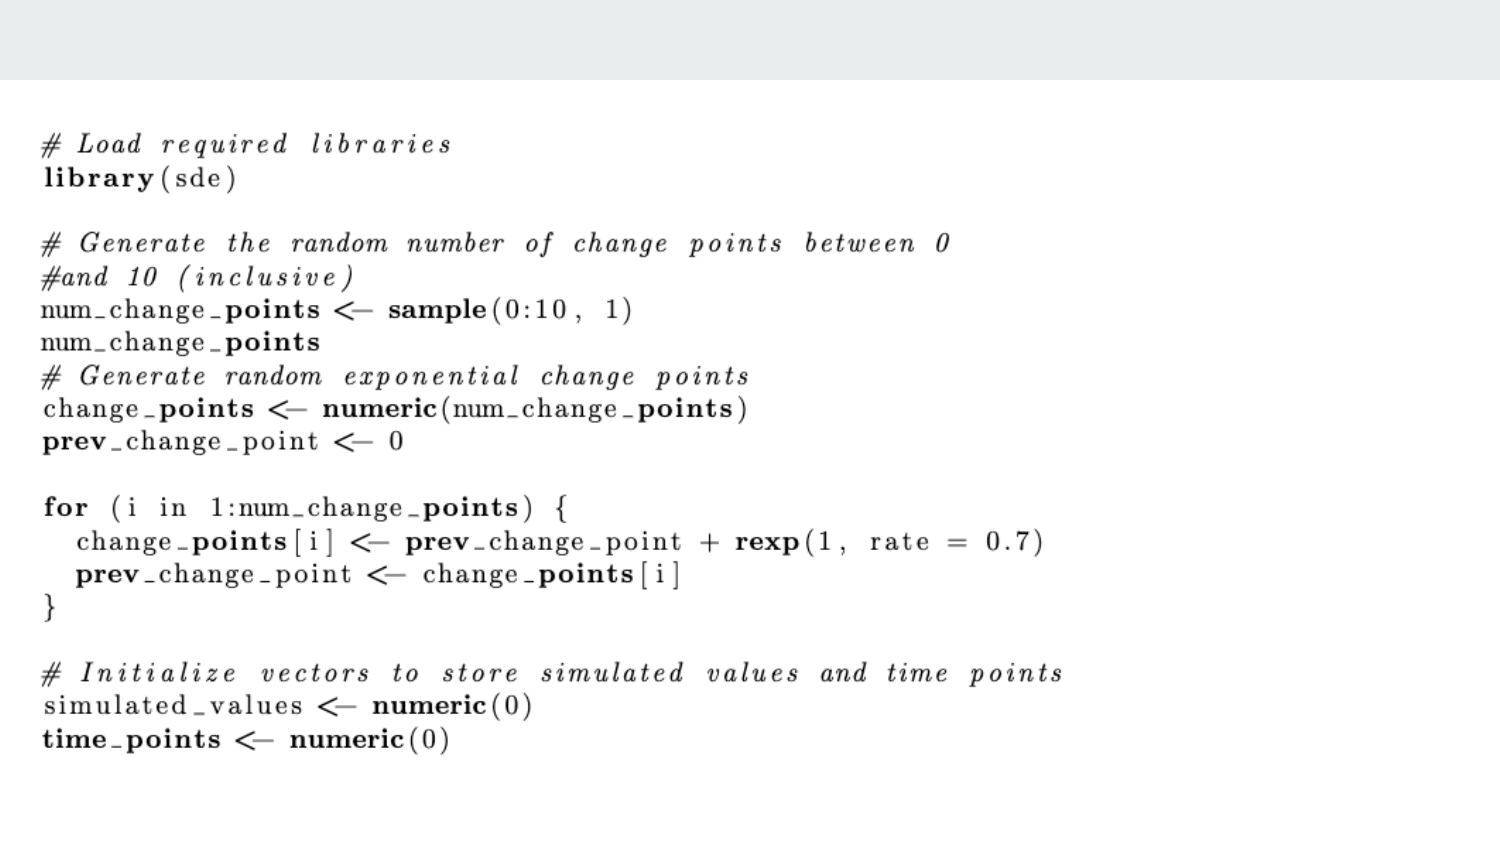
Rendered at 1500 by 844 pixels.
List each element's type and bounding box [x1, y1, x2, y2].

picture [24, 99, 1124, 772]
